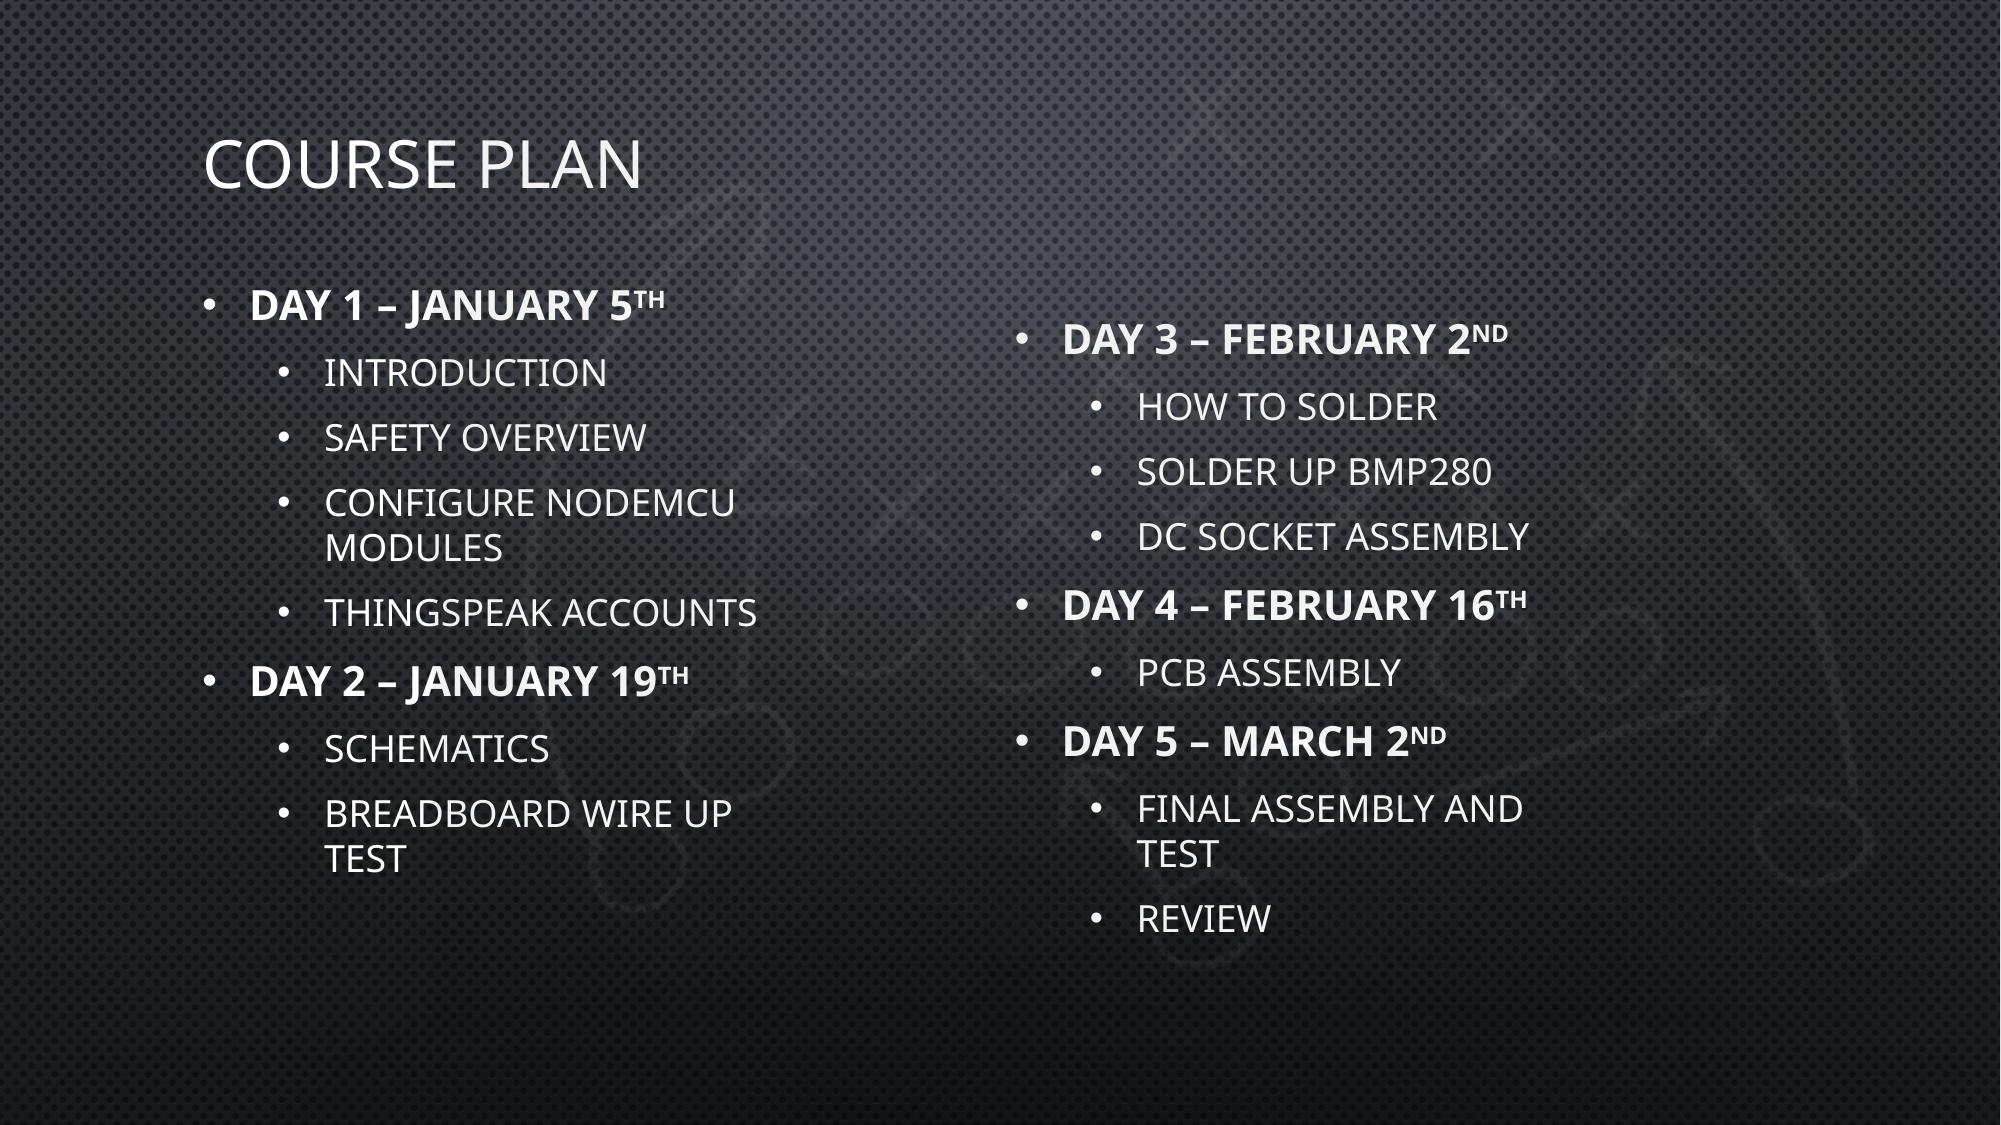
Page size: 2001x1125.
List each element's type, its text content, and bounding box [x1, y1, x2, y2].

picture [433, 18, 1936, 1030]
list Day 1 – January 5th Introduction Safety Overview Configure NodeMCU modules Thingspeak accounts Day 2 – January 19th Schematics Breadboard wire up Test [187, 223, 433, 936]
title Course plan [187, 99, 433, 223]
